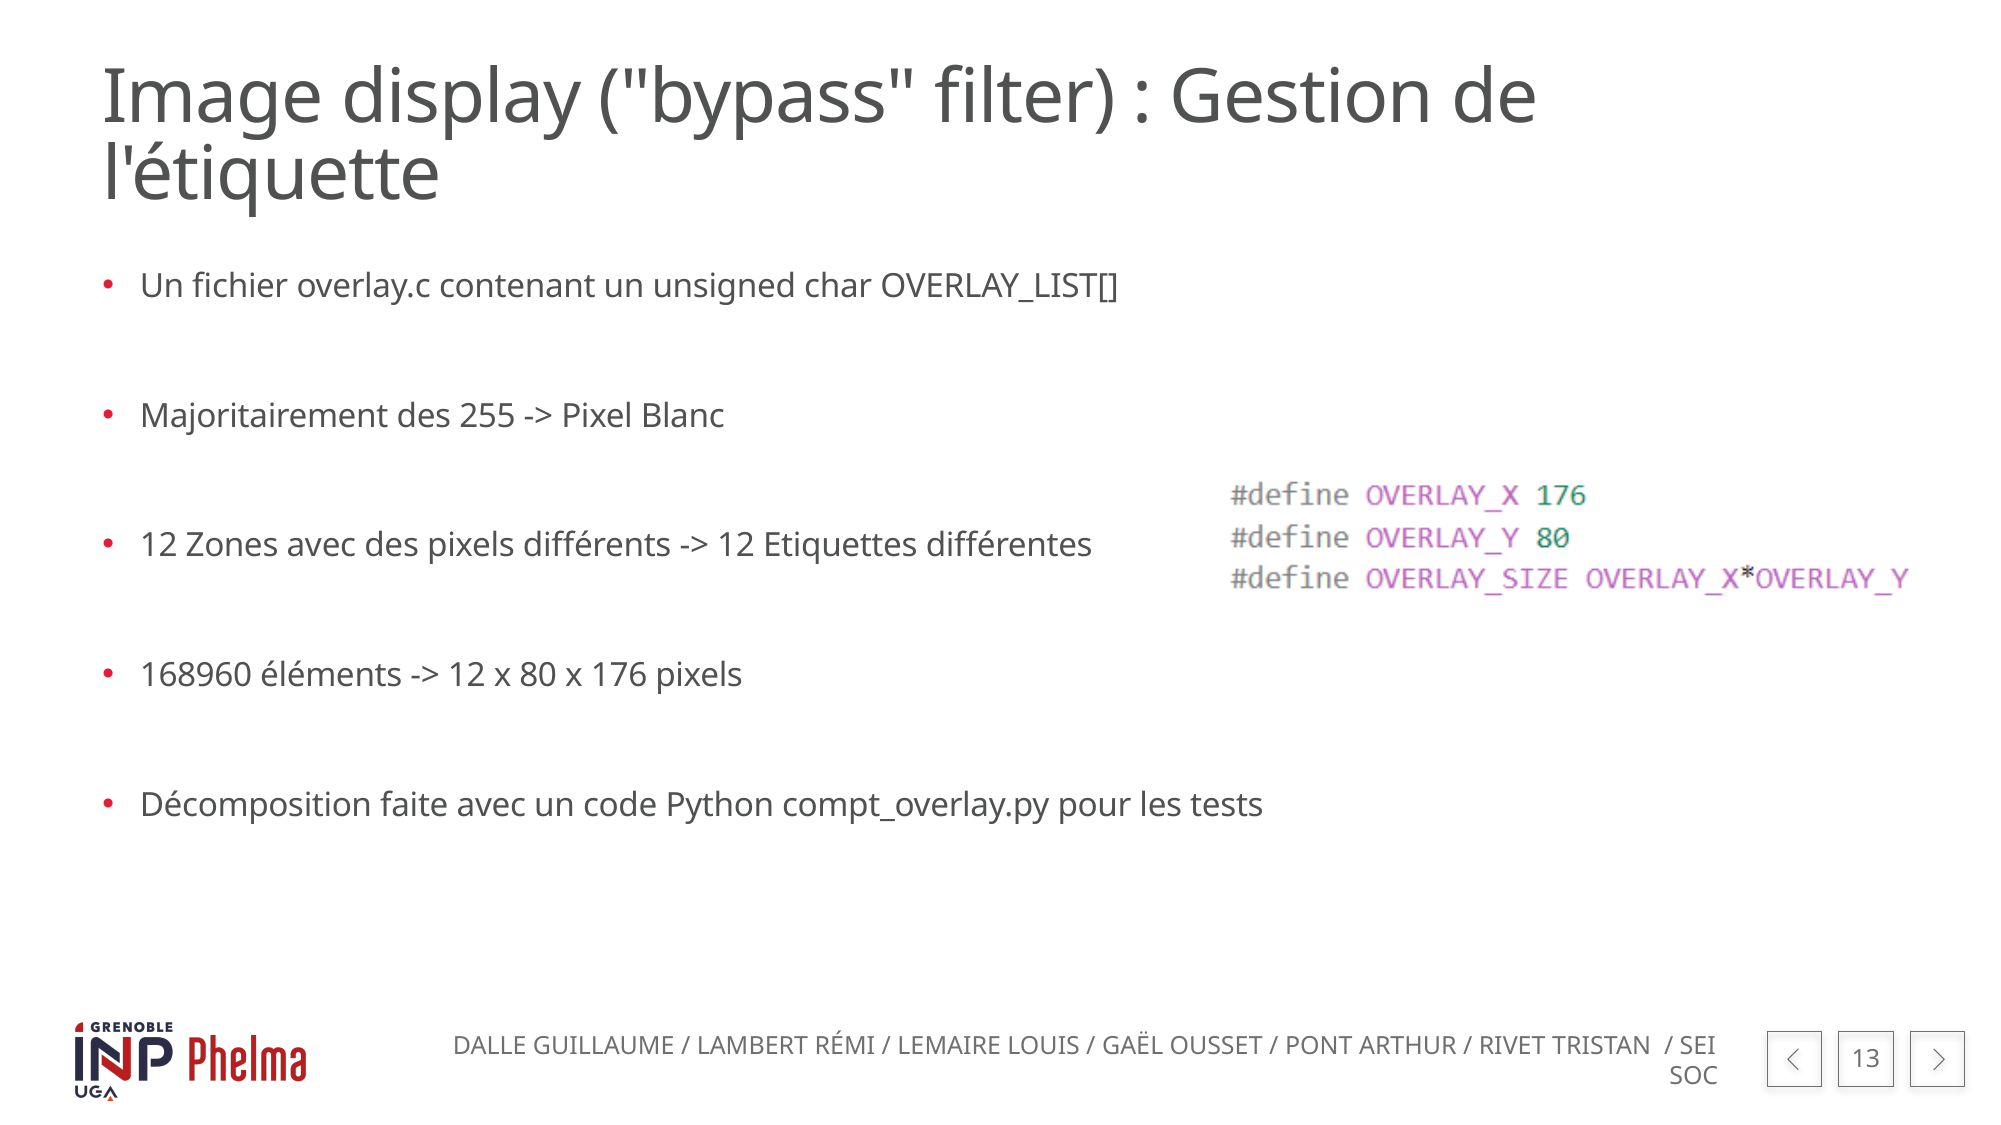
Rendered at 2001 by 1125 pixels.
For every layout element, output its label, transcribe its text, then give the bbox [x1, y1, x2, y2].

picture [1208, 445, 1928, 608]
title Image display ("bypass" filter) : Gestion de l'étiquette [102, 95, 1896, 180]
list Un fichier overlay.c contenant un unsigned char OVERLAY_LIST[] Majoritairement des 255 -> Pixel Blanc 12 Zones avec des pixels différents -> 12 Etiquettes différentes 168960 éléments -> 12 x 80 x 176 pixels Décomposition faite avec un code Python compt_overlay.py pour les tests [102, 264, 1896, 960]
picture [75, 1022, 306, 1101]
